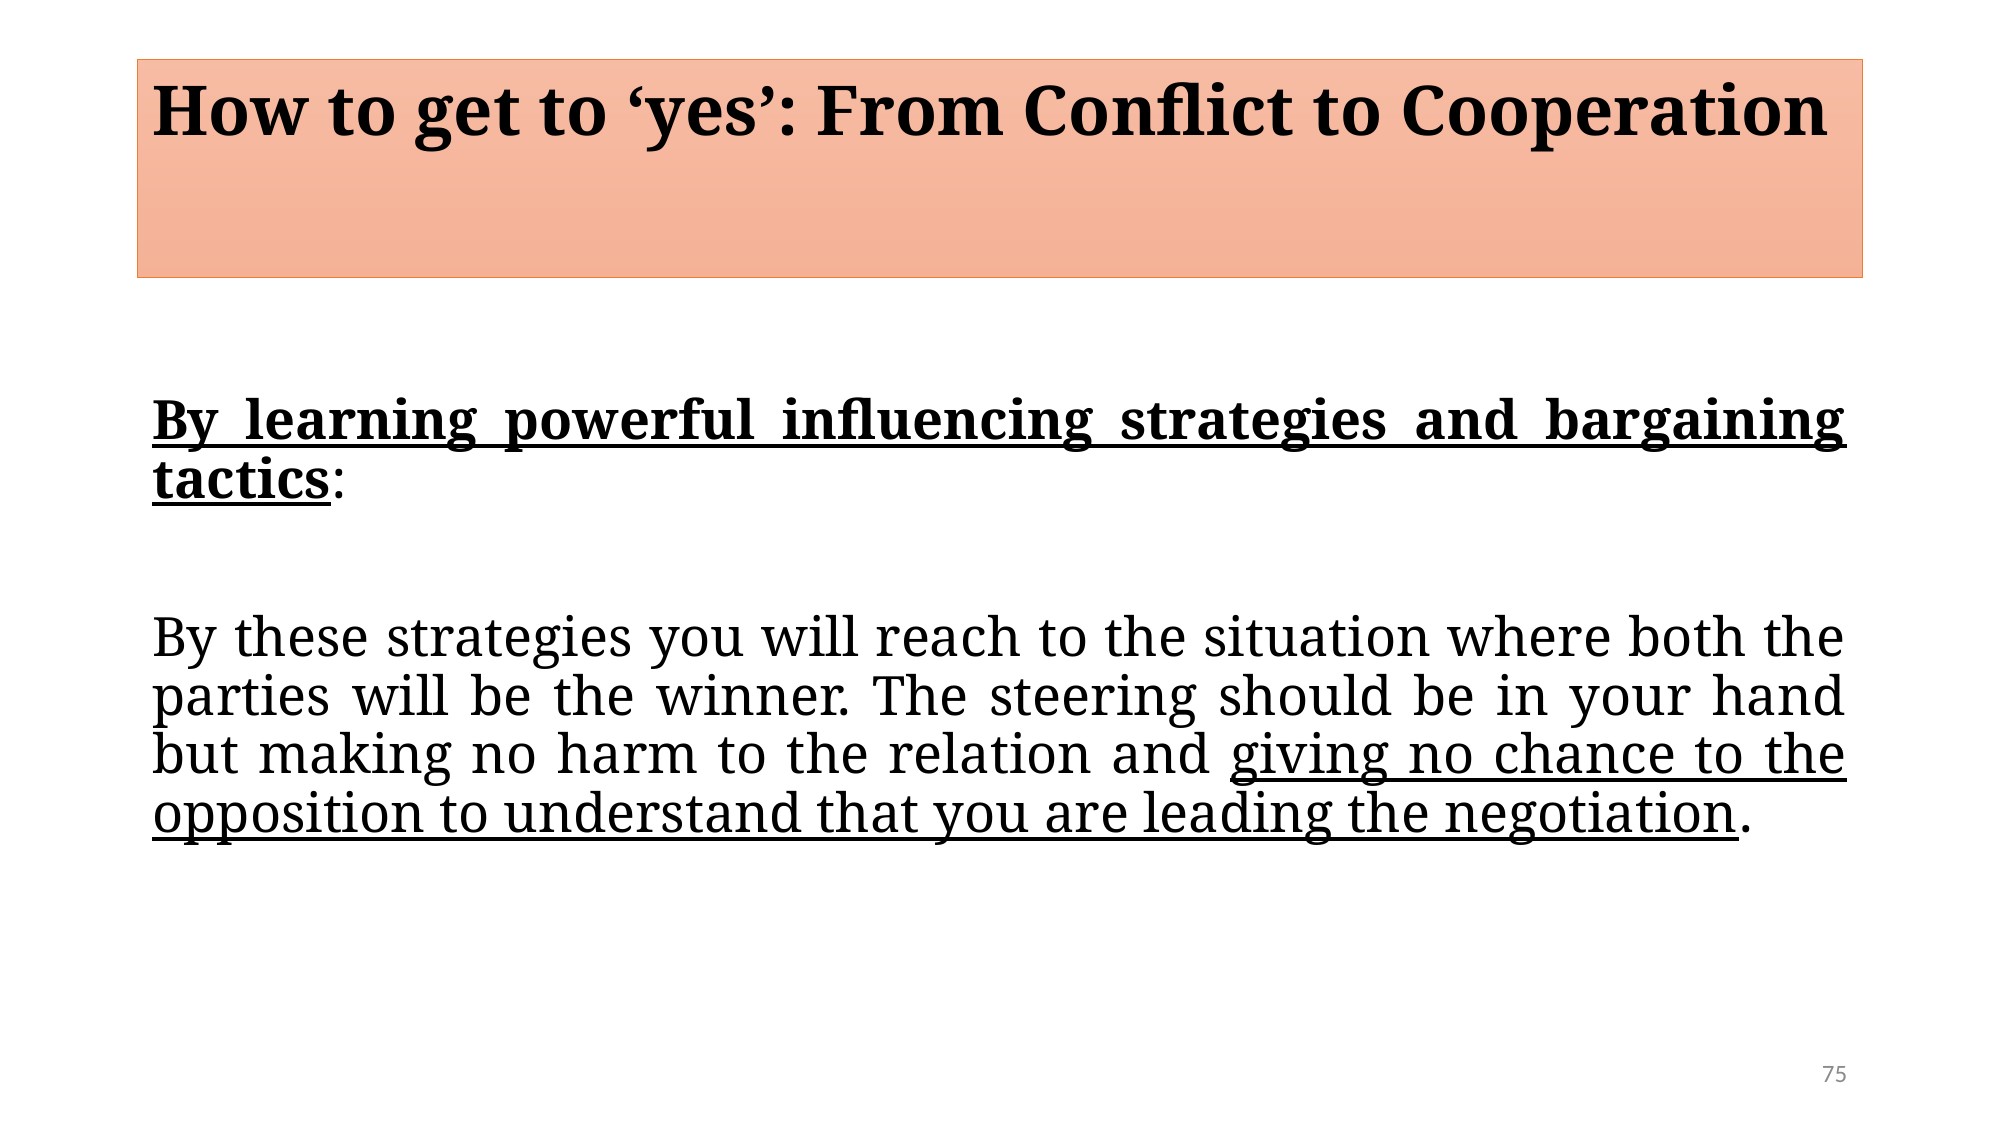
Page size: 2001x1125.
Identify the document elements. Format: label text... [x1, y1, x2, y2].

list By learning powerful influencing strategies and bargaining tactics: By these strategies you will reach to the situation where both the parties will be the winner. The steering should be in your hand but making no harm to the relation and giving no chance to the opposition to understand that you are leading the negotiation. [137, 299, 1863, 1014]
slide_number 75 [1412, 1042, 1863, 1103]
title How to get to ‘yes’: From Conflict to Cooperation [137, 59, 1863, 278]
